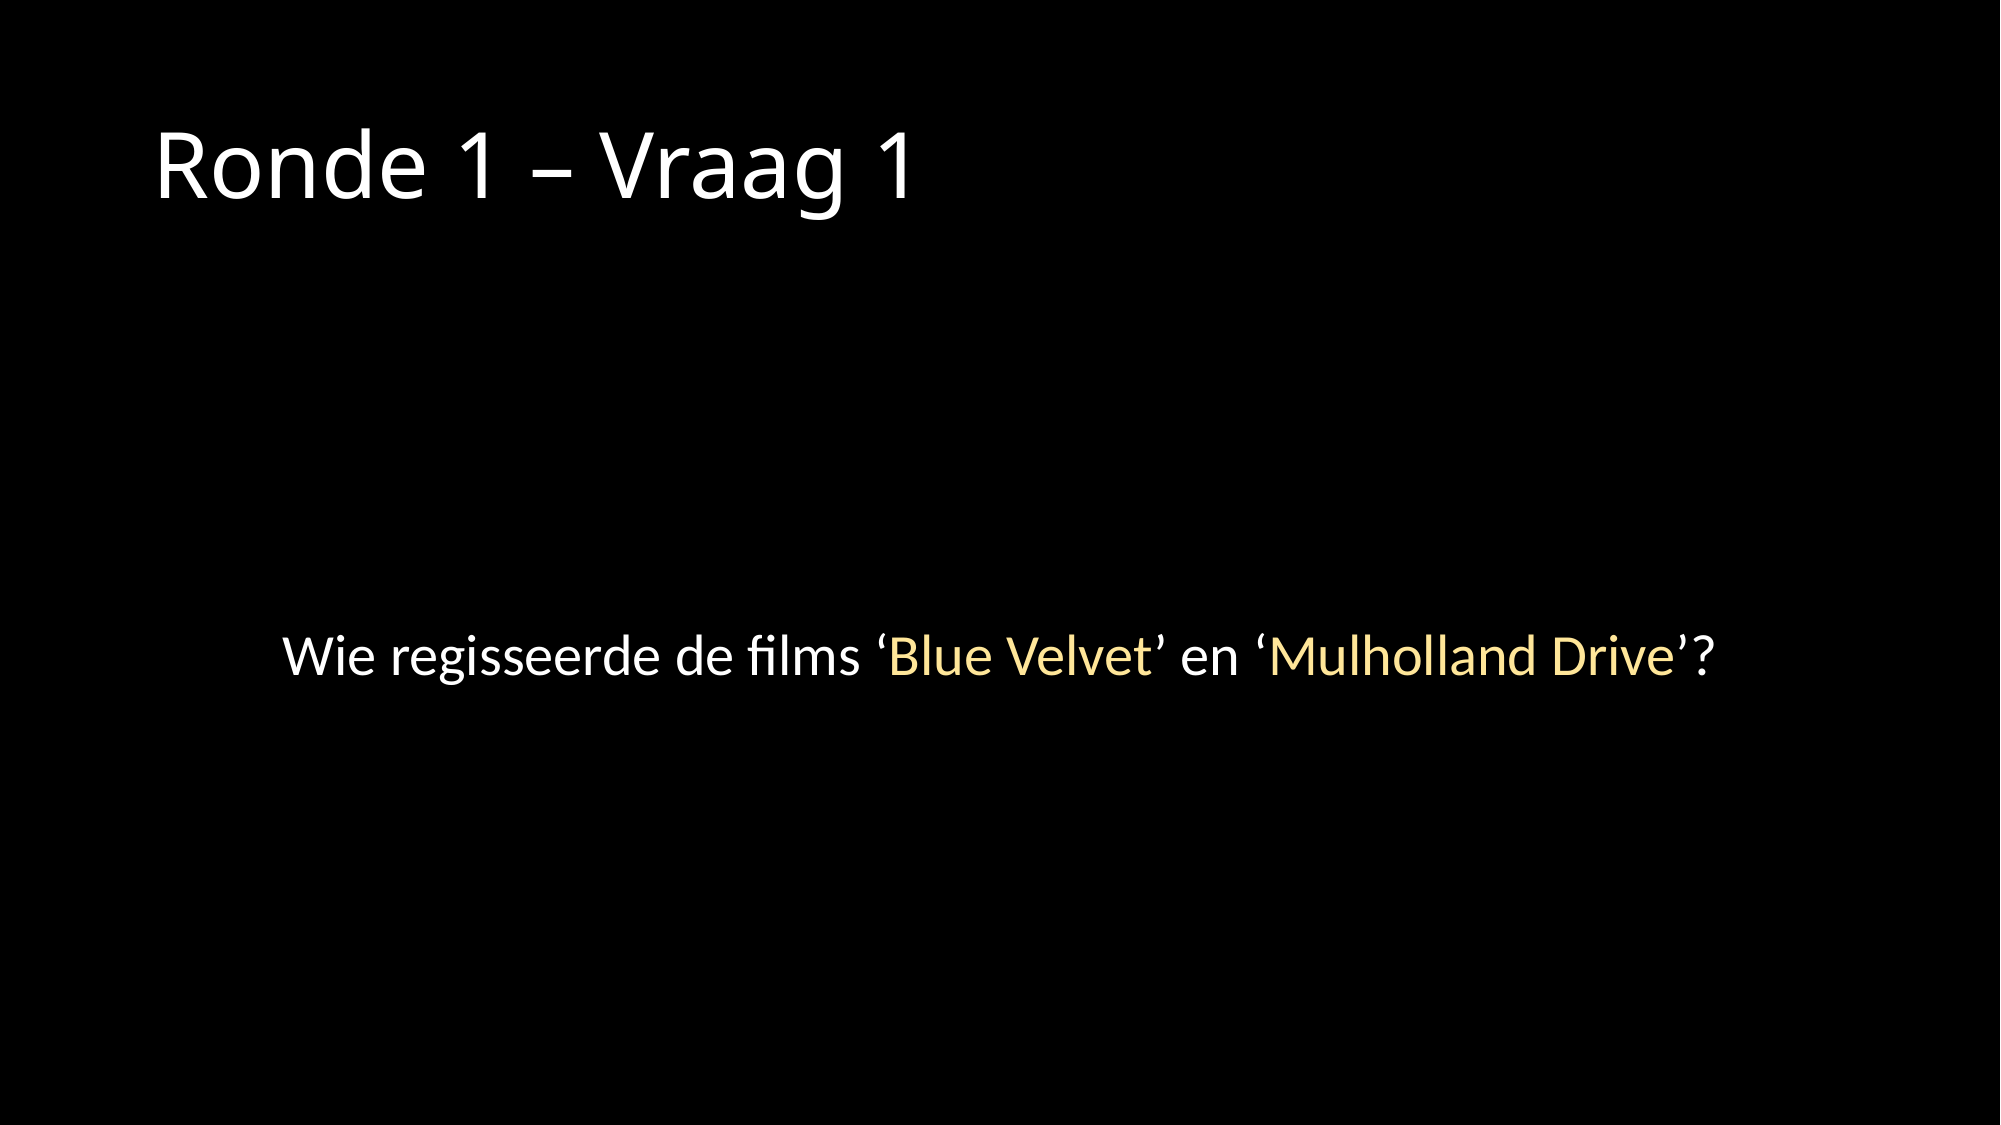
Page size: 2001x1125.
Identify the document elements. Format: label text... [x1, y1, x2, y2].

list Wie regisseerde de films ‘Blue Velvet’ en ‘Mulholland Drive’? [137, 299, 1863, 1014]
title Ronde 1 – Vraag 1 [137, 59, 1863, 278]
